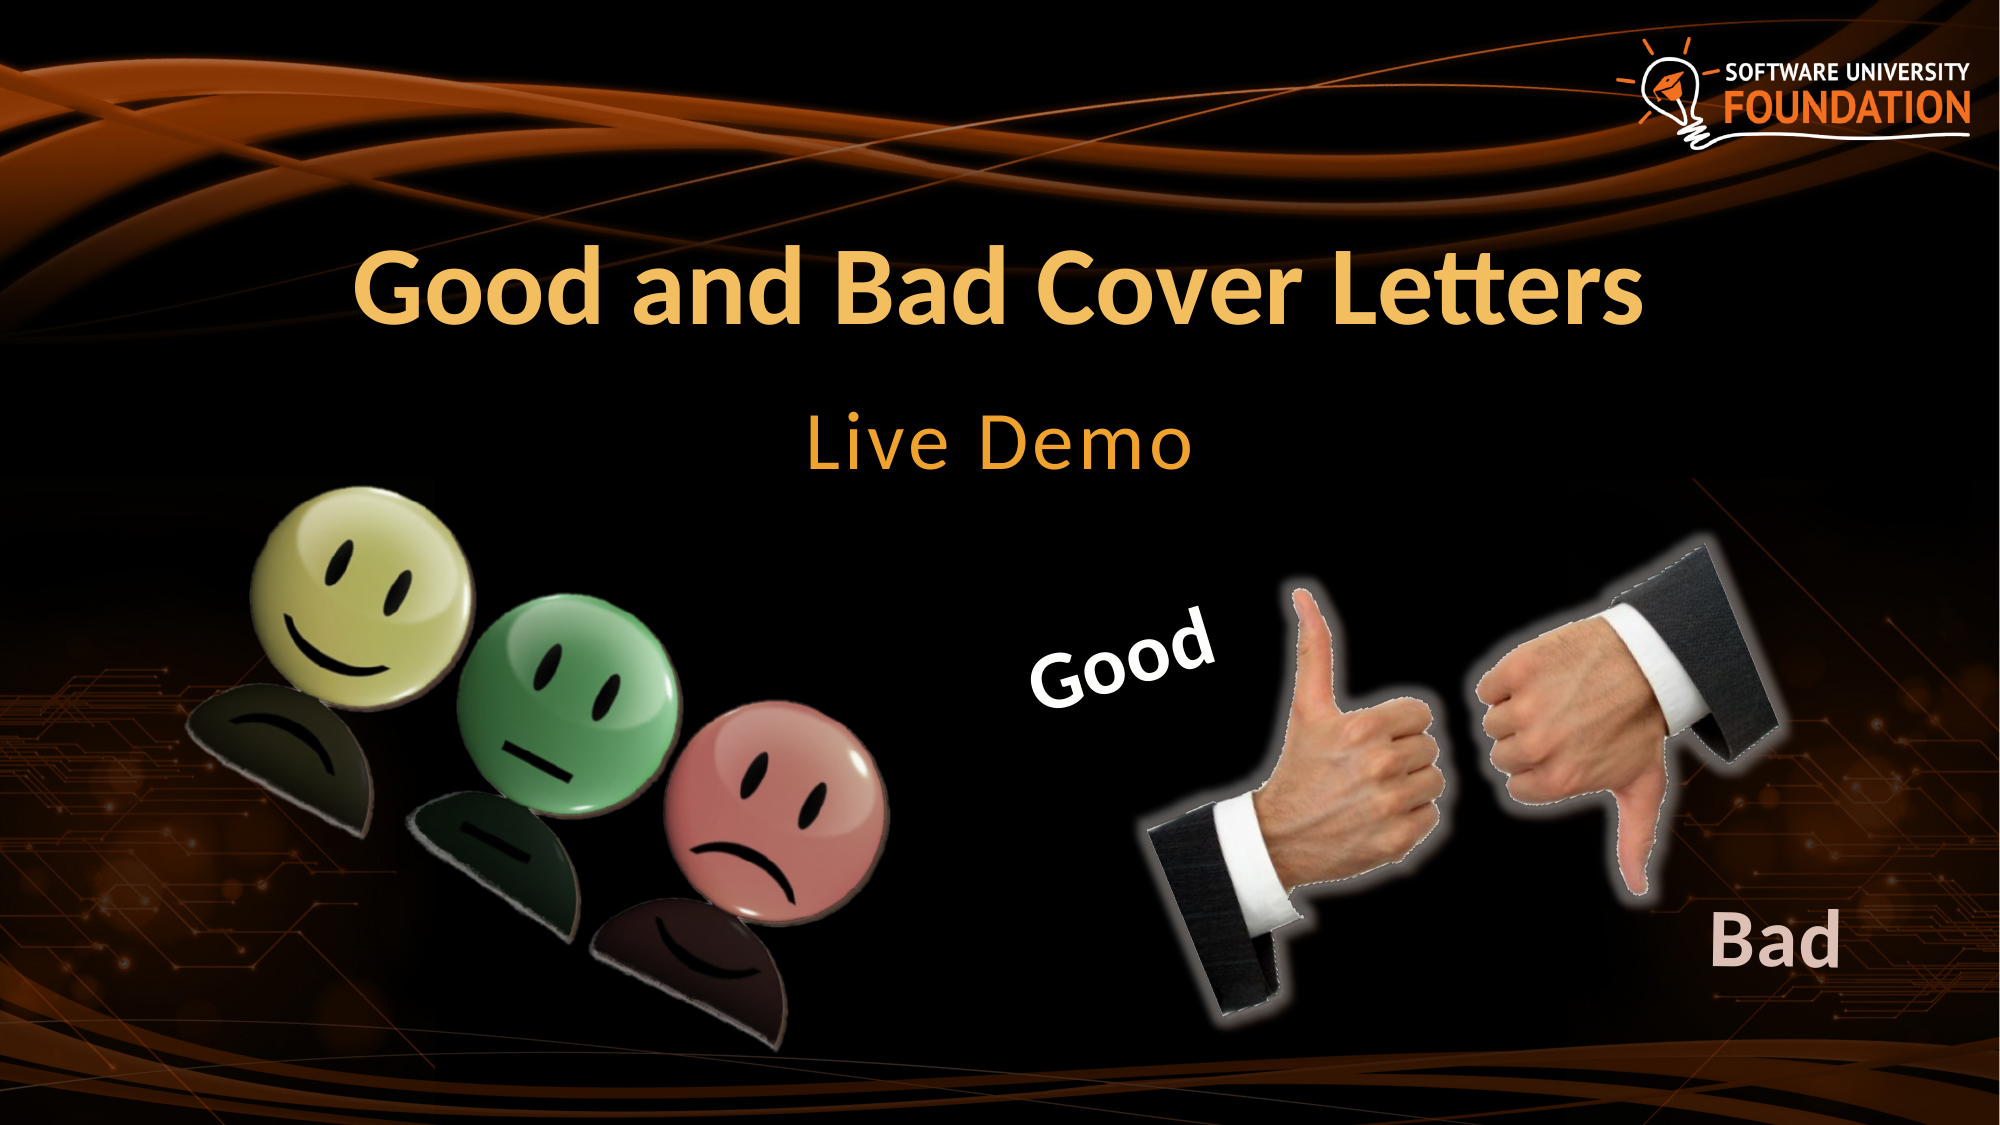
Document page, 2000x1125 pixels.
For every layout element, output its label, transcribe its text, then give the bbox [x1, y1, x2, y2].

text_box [1012, 542, 1852, 1012]
title Good and Bad Cover Letters [174, 224, 1825, 353]
picture [0, 0, 2000, 1125]
subtitle Live Demo [499, 375, 1500, 493]
